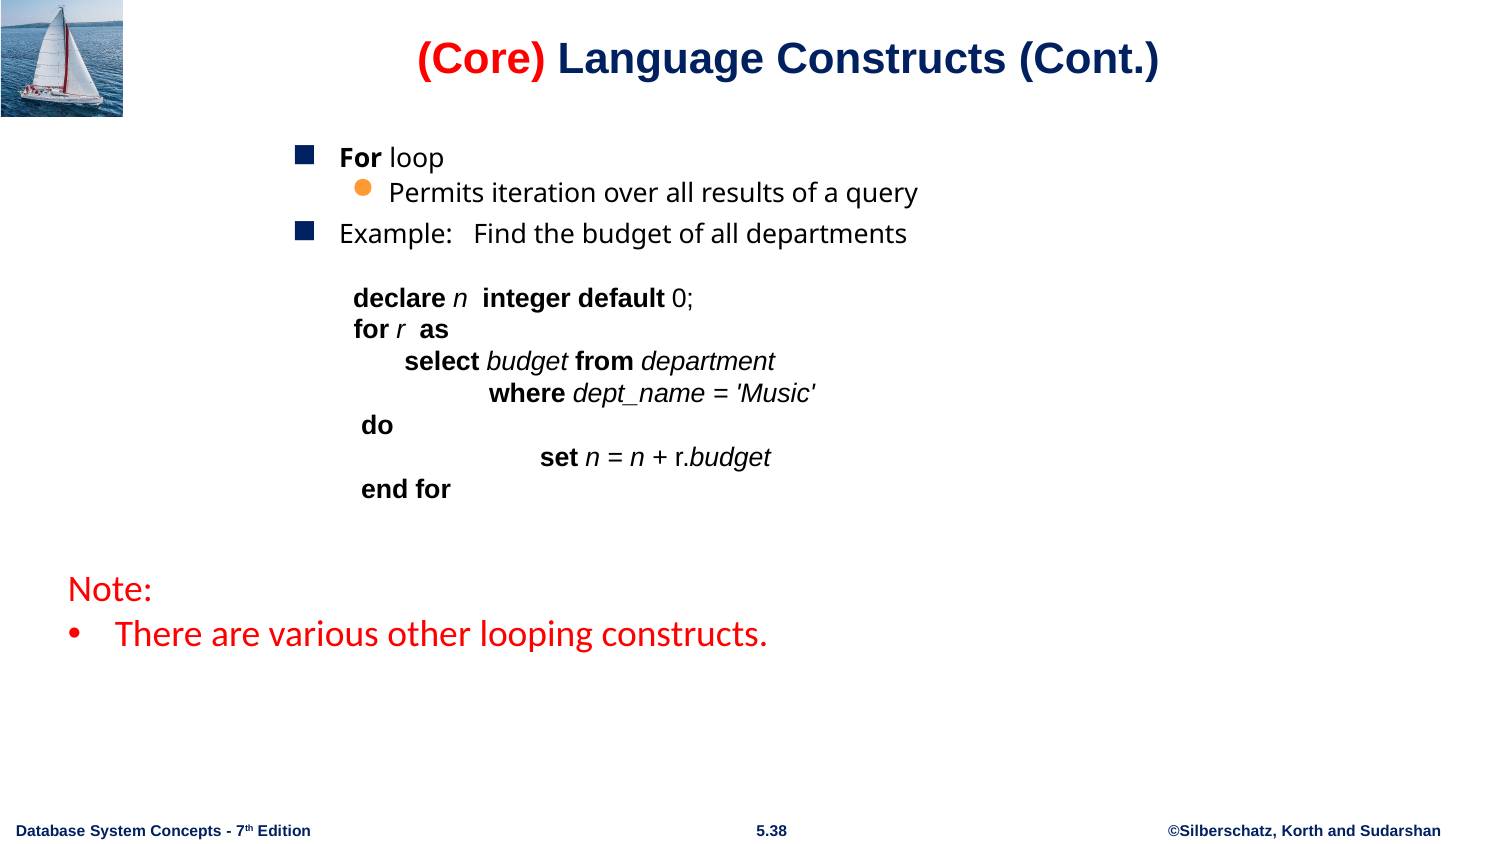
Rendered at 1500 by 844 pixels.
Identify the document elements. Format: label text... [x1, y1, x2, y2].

text_box Note: There are various other looping constructs. [53, 557, 785, 662]
list For loop Permits iteration over all results of a query Example: Find the budget of all departments declare n integer default 0; for r as select budget from department where dept_name = 'Music' do set n = n + r.budget end for [282, 139, 1234, 743]
title (Core) Language Constructs (Cont.) [125, 14, 1452, 90]
picture [0, 0, 123, 117]
